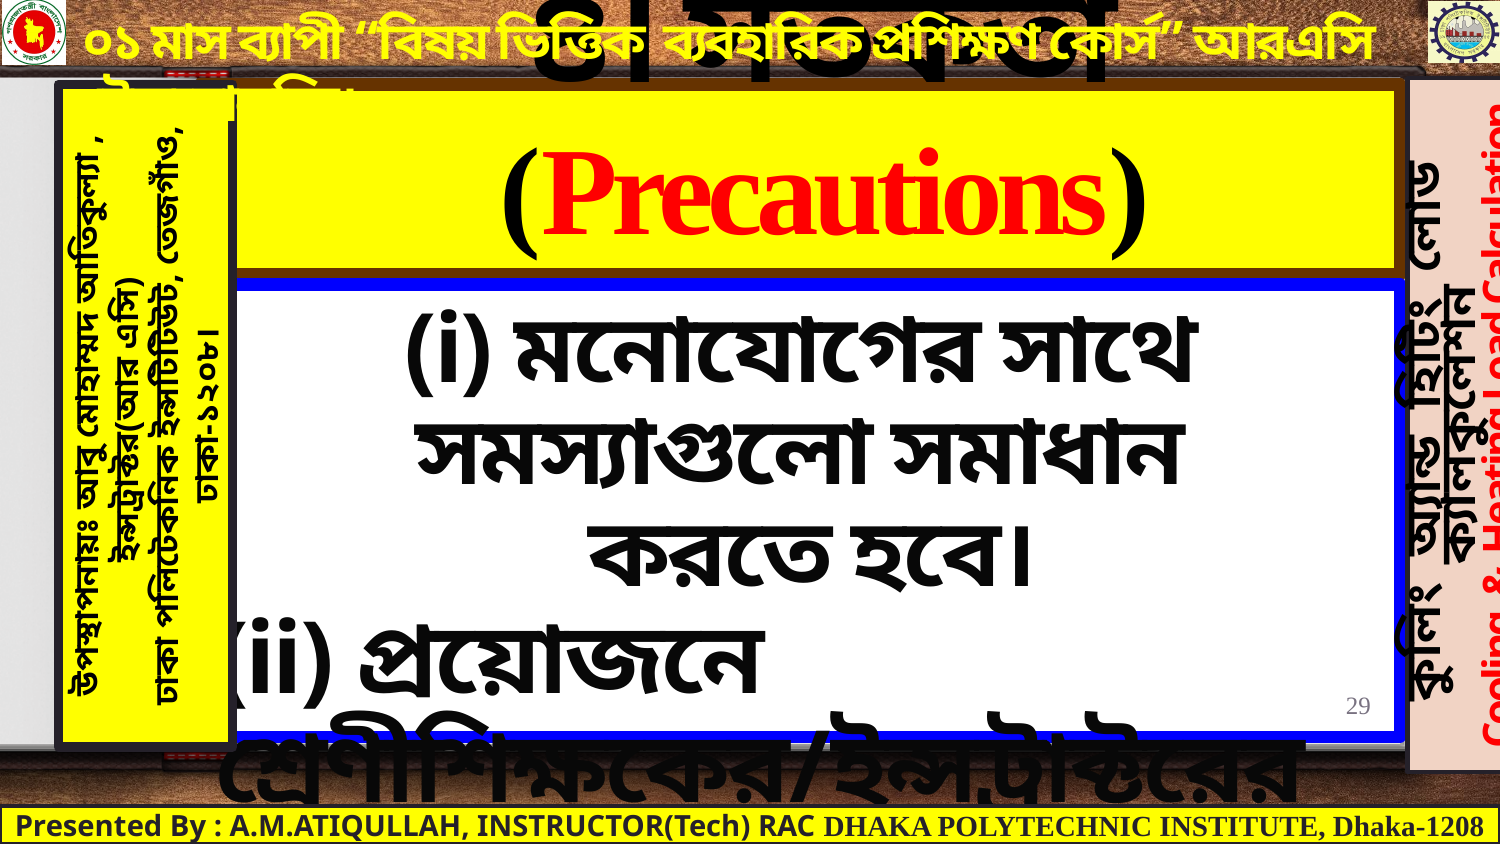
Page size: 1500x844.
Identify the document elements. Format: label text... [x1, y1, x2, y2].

text_box Presented By : A.M.ATIQULLAH, INSTRUCTOR(Tech) RAC DHAKA POLYTECHNIC INSTITUTE, Dhaka-1208 [0, 804, 1500, 844]
subtitle (i) মনোযোগের সাথে সমস্যাগুলো সমাধান করতে হবে। (ii) প্রয়োজনে শ্রেণীশিক্ষকের/ইন্সট্রাক্টরের পরামর্শ বা সহায়তা নিতে হবে। [233, 282, 1402, 739]
text_box ০১ মাস ব্যাপী “বিষয় ভিত্তিক ব্যবহারিক প্রশিক্ষণ কোর্স” আরএসি টেকনোলজি। [68, 0, 1464, 140]
picture [1428, 0, 1500, 76]
text_box উপস্থাপনায়ঃ আবু মোহাম্মদ আতিকুল্যা , ইন্সট্রাক্টর(আর এসি) ঢাকা পলিটেকনিক ইন্সটিটিউট, তেজগাঁও, ঢাকা-১২০৮। [58, 84, 233, 747]
title ৪। সতর্কতা (Precautions) [233, 140, 1400, 275]
picture [0, 0, 1500, 804]
text_box কুলিং অ্যান্ড ‍হিটিং লোড ক্যালকুলেশন Cooling & Heating Load Calculation [1405, 76, 1500, 774]
slide_number 29 [1295, 672, 1386, 737]
